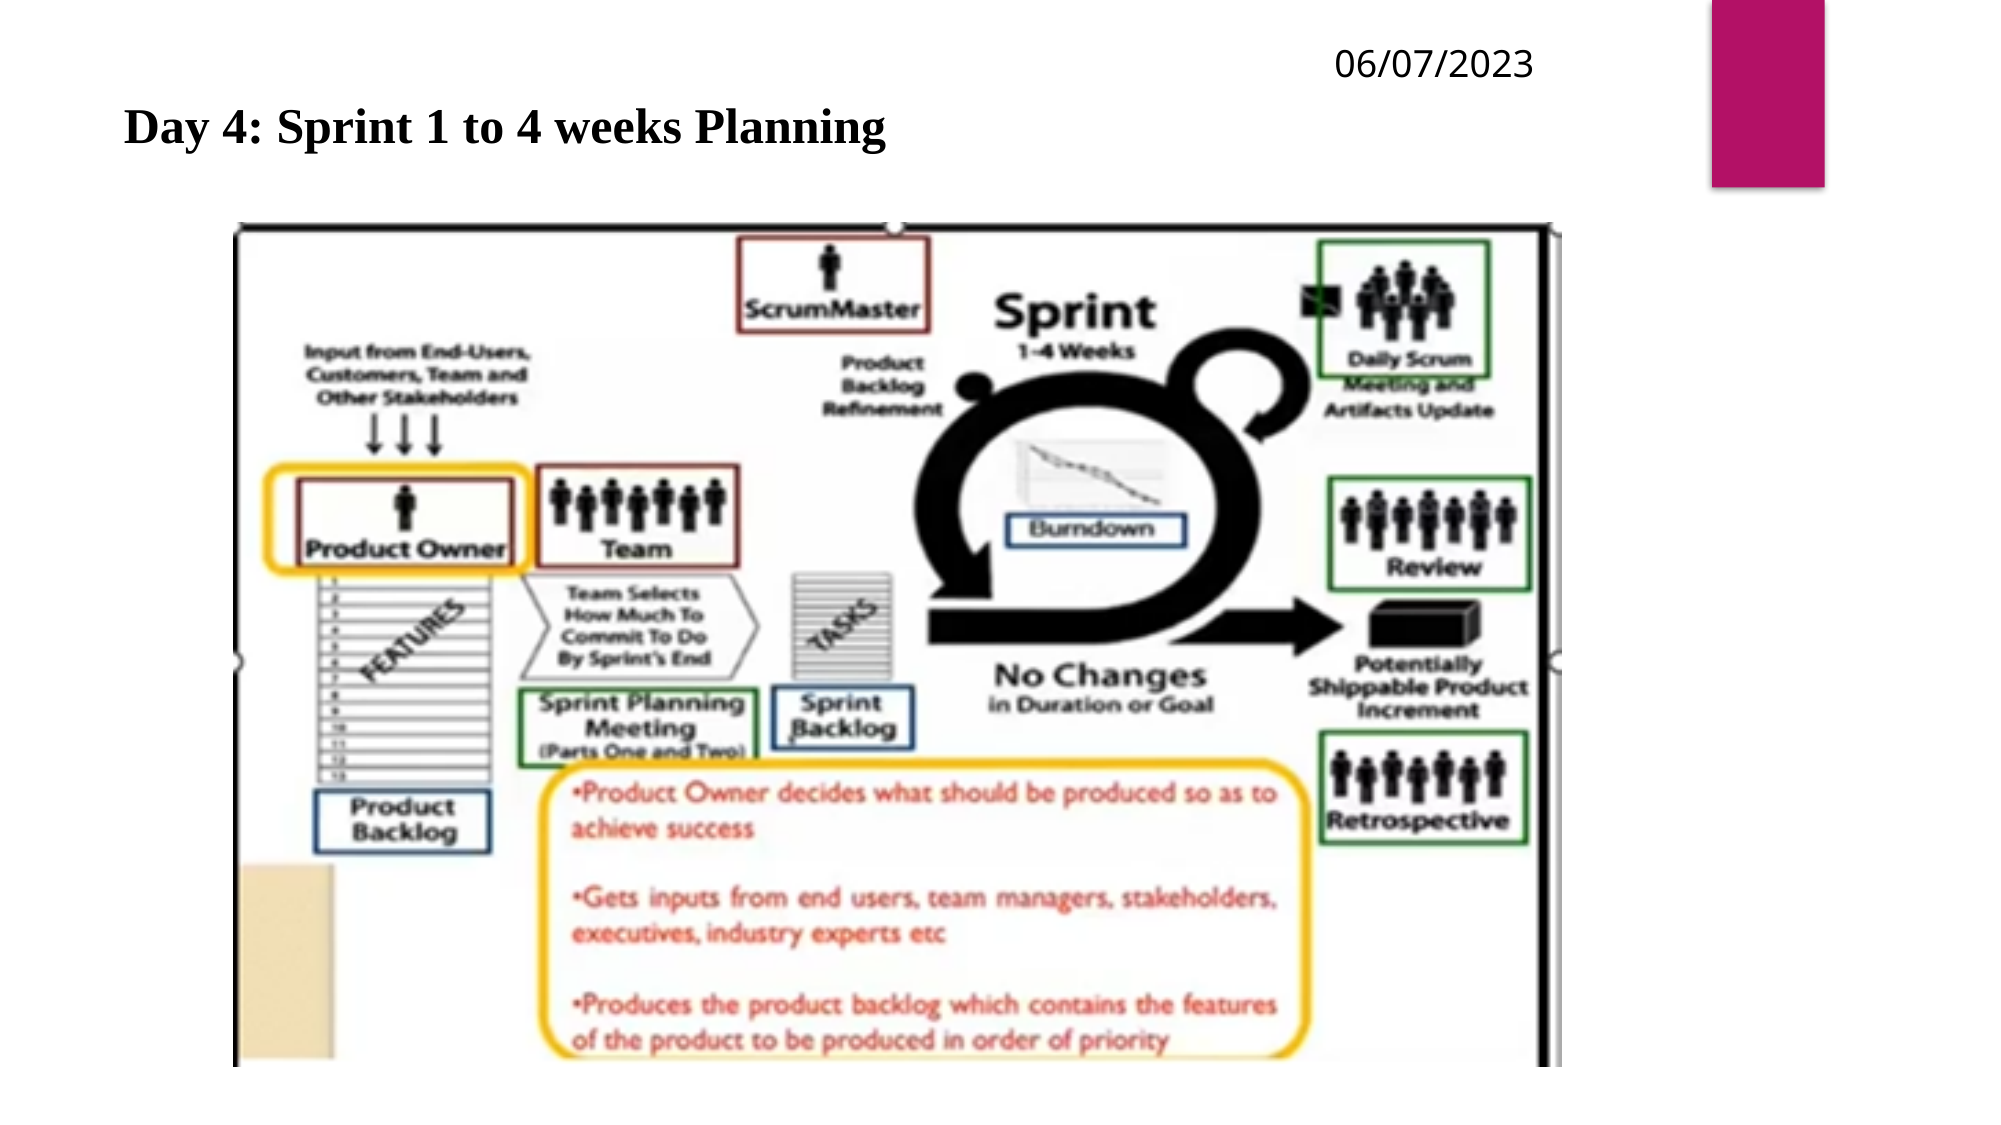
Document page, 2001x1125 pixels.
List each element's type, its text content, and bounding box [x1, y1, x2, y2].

text_box Day 4: Sprint 1 to 4 weeks Planning [108, 85, 1064, 161]
text_box 06/07/2023 [1319, 32, 1678, 93]
picture [233, 222, 1562, 1067]
